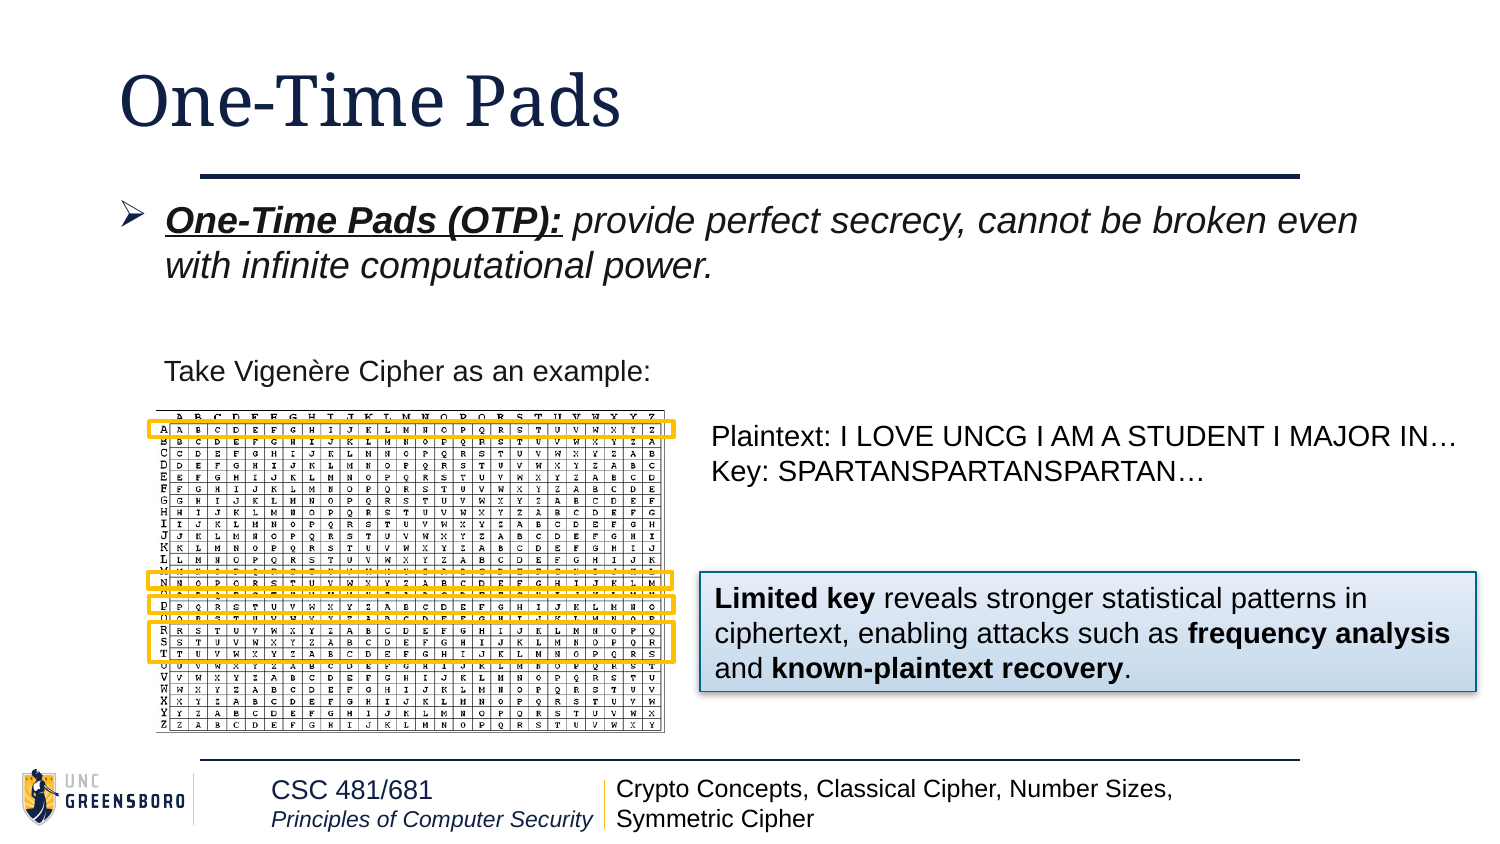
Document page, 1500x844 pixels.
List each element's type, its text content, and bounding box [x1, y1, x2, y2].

text_box Plaintext: I LOVE UNCG I AM A STUDENT I MAJOR IN… Key: SPARTANSPARTANSPARTAN… [696, 410, 1474, 495]
text_box Limited key reveals stronger statistical patterns in ciphertext, enabling attacks such as frequency analysis and known-plaintext recovery. [699, 571, 1477, 692]
text_box Take Vigenère Cipher as an example: [149, 344, 900, 395]
picture [155, 410, 665, 733]
text_box [668, 419, 676, 439]
text_box [146, 570, 150, 591]
title One-Time Pads [103, 44, 1397, 162]
list One-Time Pads (OTP): provide perfect secrecy, cannot be broken even with infinite computational power. [103, 188, 1397, 762]
picture [22, 769, 194, 826]
text_box [668, 620, 676, 664]
text_box [668, 570, 674, 591]
text_box [668, 594, 676, 615]
